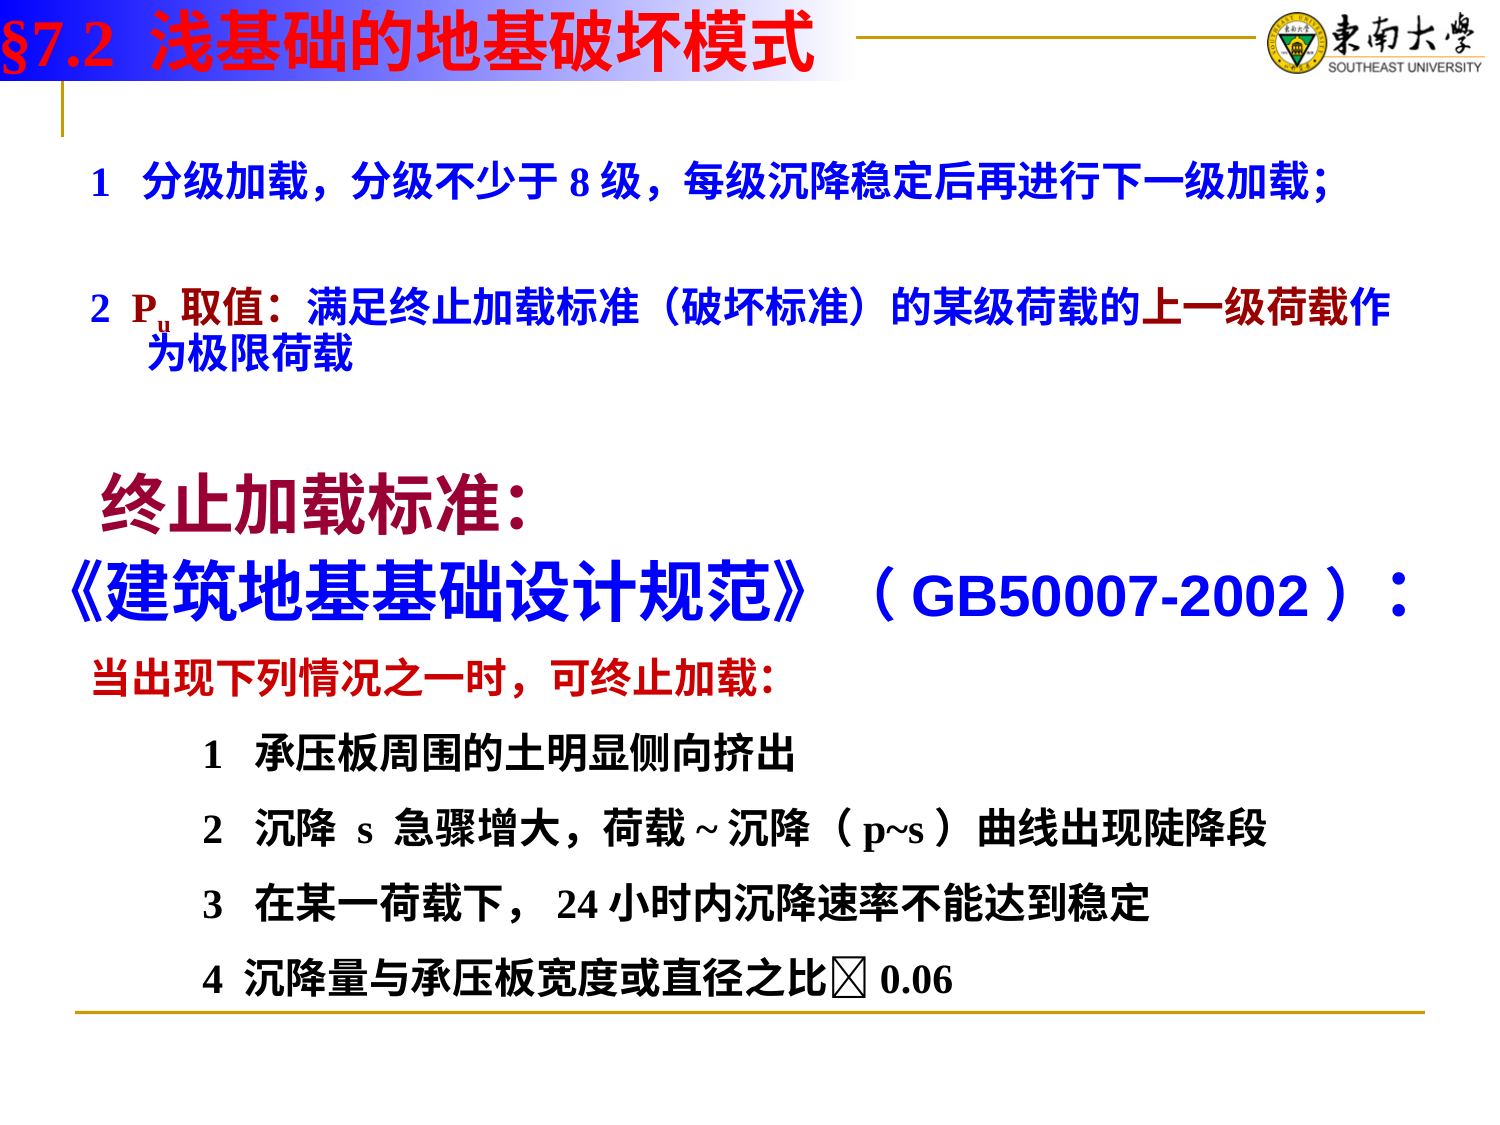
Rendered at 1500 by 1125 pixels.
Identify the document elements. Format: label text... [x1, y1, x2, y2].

text_box 2 Pu取值：满足终止加载标准（破坏标准）的某级荷载的上一级荷载作为极限荷载 [75, 273, 1412, 374]
list 1 分级加载，分级不少于8级，每级沉降稳定后再进行下一级加载； [75, 152, 1328, 253]
text_box 3 在某一荷载下，24小时内沉降速率不能达到稳定 [187, 874, 1350, 938]
text_box 1 承压板周围的土明显侧向挤出 [187, 725, 1013, 799]
text_box 2 沉降 s 急骤增大，荷载~沉降（p~s）曲线出现陡降段 [187, 799, 1450, 875]
text_box 《建筑地基基础设计规范》（GB50007-2002）： [37, 549, 1450, 630]
picture [1256, 10, 1499, 79]
text_box 当出现下列情况之一时，可终止加载： [74, 649, 900, 725]
text_box §7.2 浅基础的地基破坏模式 [0, 0, 857, 81]
text_box 终止加载标准： [100, 462, 568, 543]
text_box 4 沉降量与承压板宽度或直径之比0.06 [187, 949, 1163, 1013]
